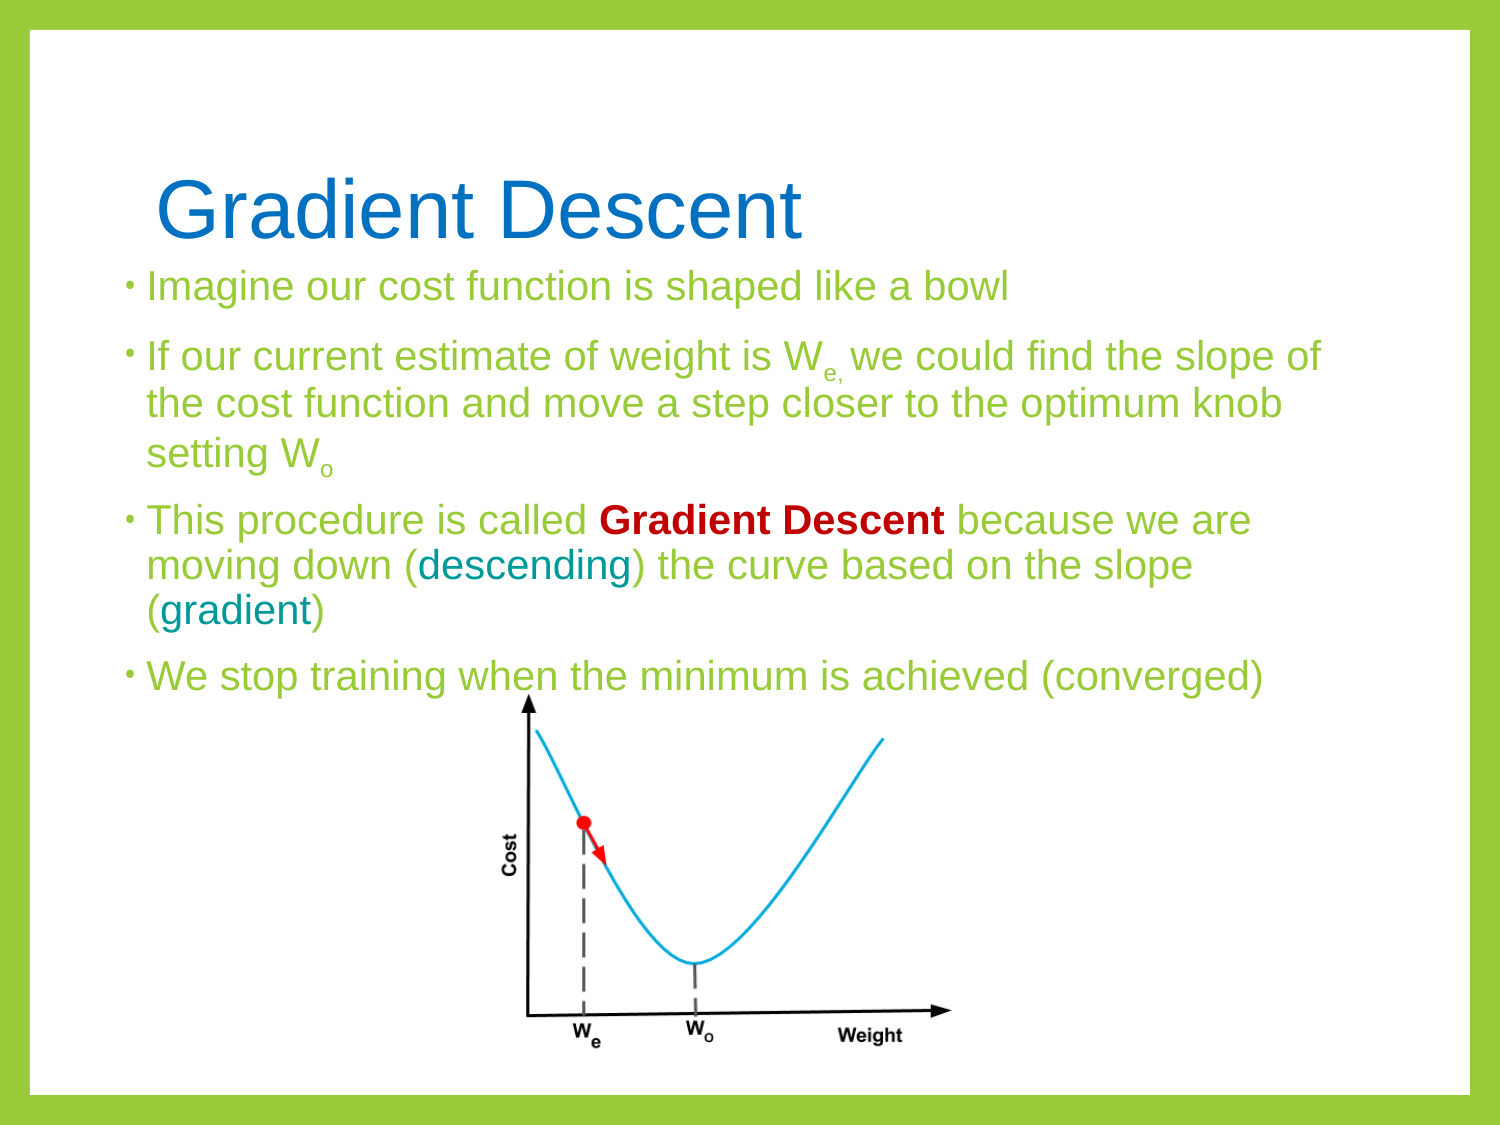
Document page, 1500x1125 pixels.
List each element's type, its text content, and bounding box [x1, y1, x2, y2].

title Gradient Descent [140, 99, 1356, 256]
picture [352, 632, 1078, 1094]
list Imagine our cost function is shaped like a bowl If our current estimate of weight is We, we could find the slope of the cost function and move a step closer to the optimum knob setting Wo This procedure is called Gradient Descent because we are moving down (descending) the curve based on the slope (gradient) We stop training when the minimum is achieved (converged) [103, 256, 1397, 1014]
